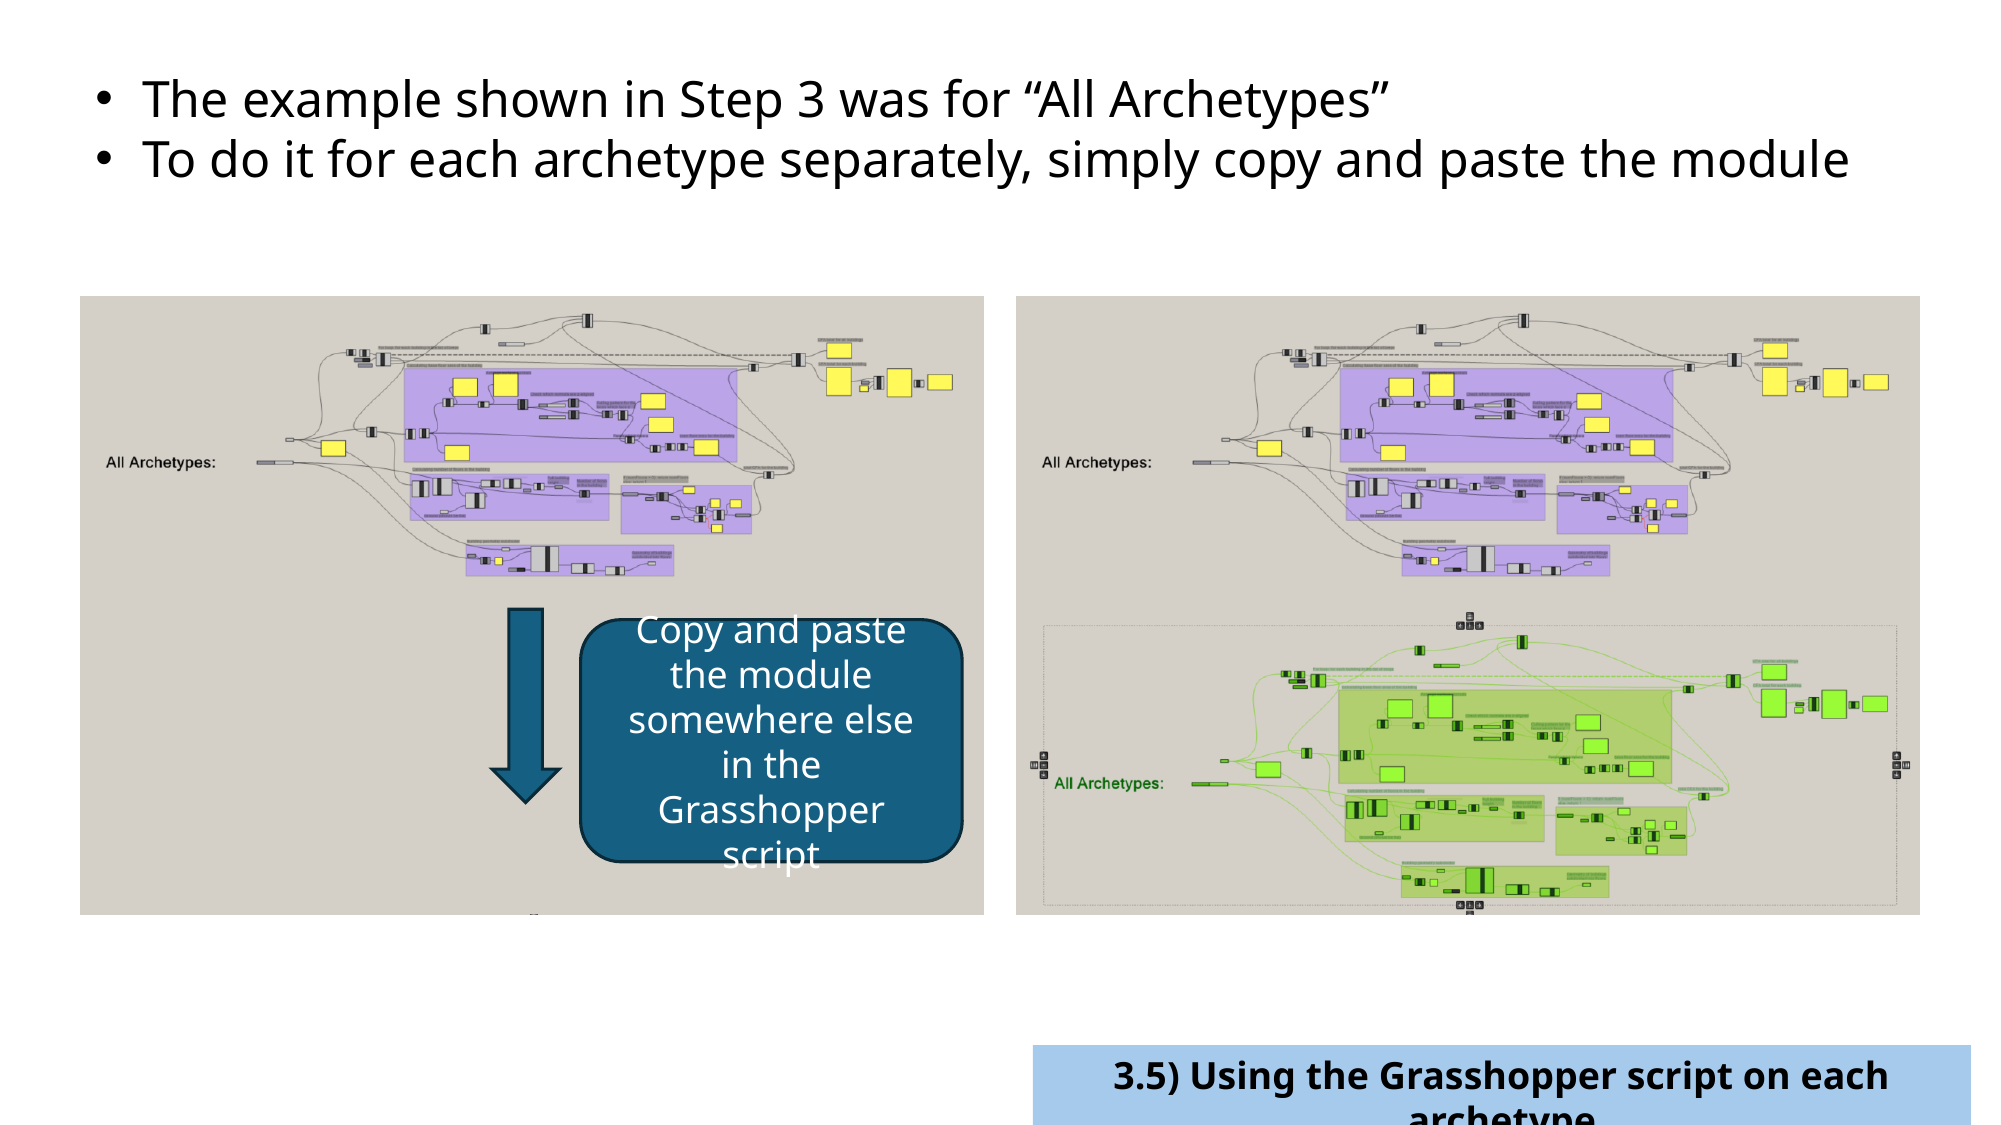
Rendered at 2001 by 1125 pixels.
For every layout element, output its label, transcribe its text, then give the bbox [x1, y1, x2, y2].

picture [80, 295, 985, 915]
picture [1015, 295, 1920, 915]
text_box The example shown in Step 3 was for “All Archetypes” To do it for each archetype separately, simply copy and paste the module [80, 59, 1929, 195]
text_box 3.5) Using the Grasshopper script on each archetype [1032, 1045, 1971, 1125]
